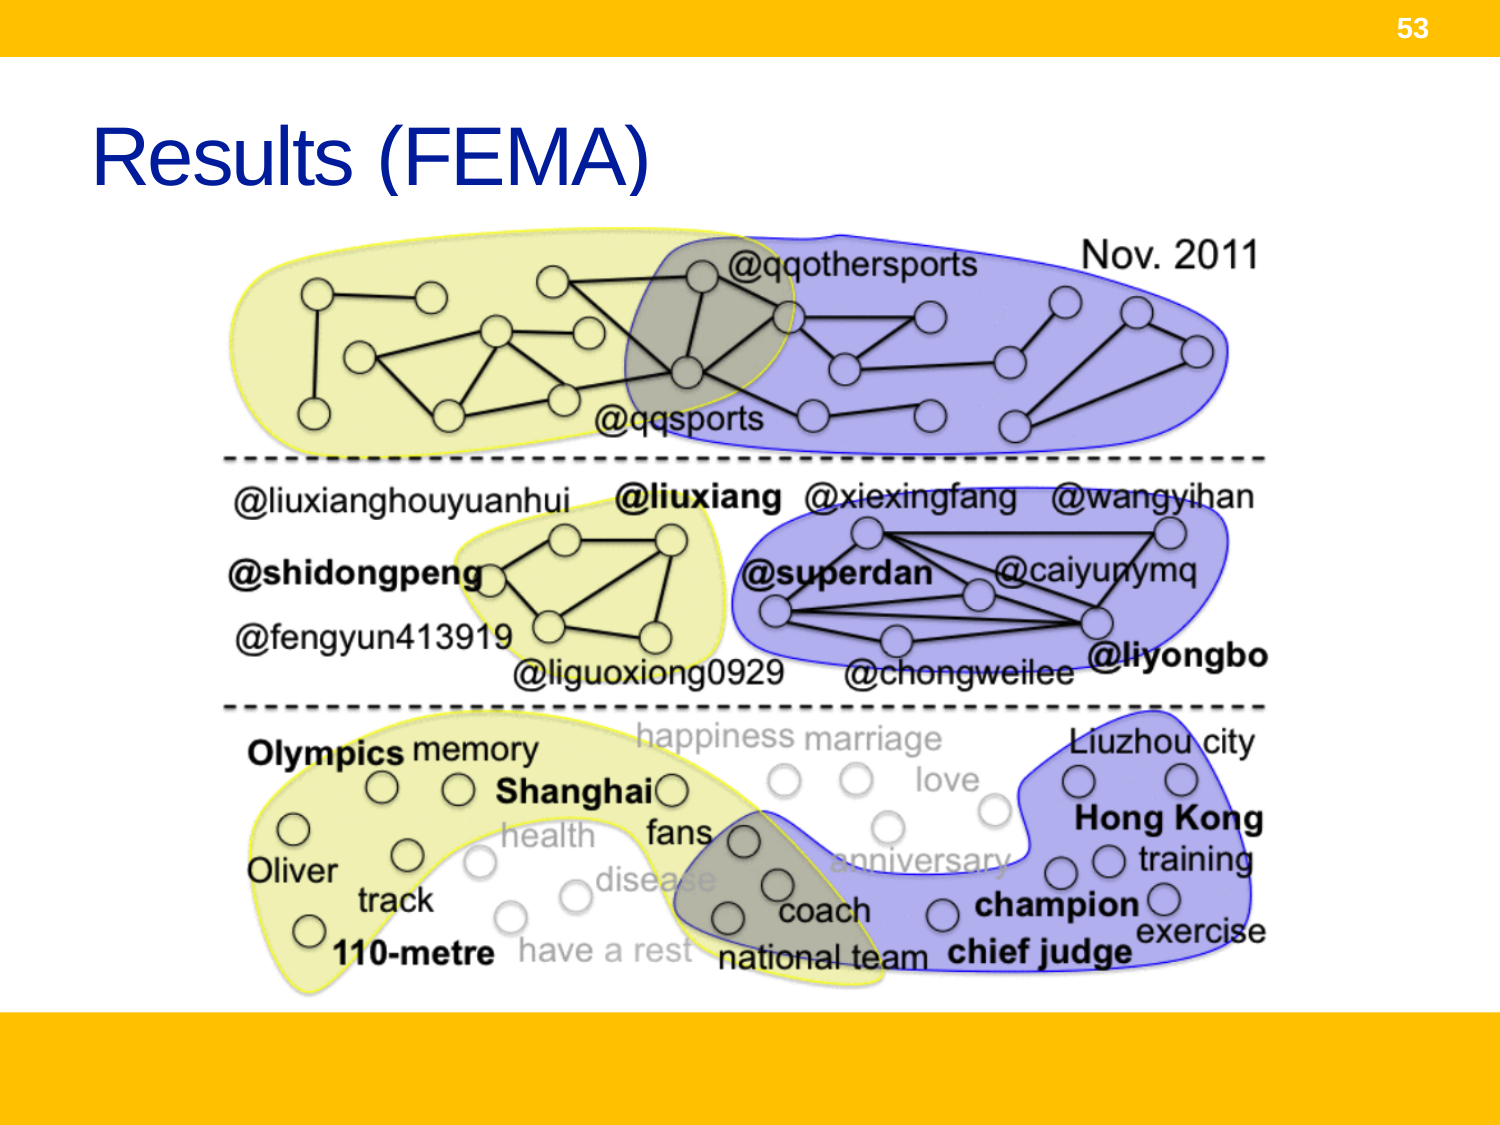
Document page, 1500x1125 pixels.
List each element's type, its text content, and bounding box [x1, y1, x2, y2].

title Results (FEMA) [75, 71, 1425, 234]
picture [201, 196, 1299, 1011]
slide_number 53 [1381, 0, 1500, 55]
